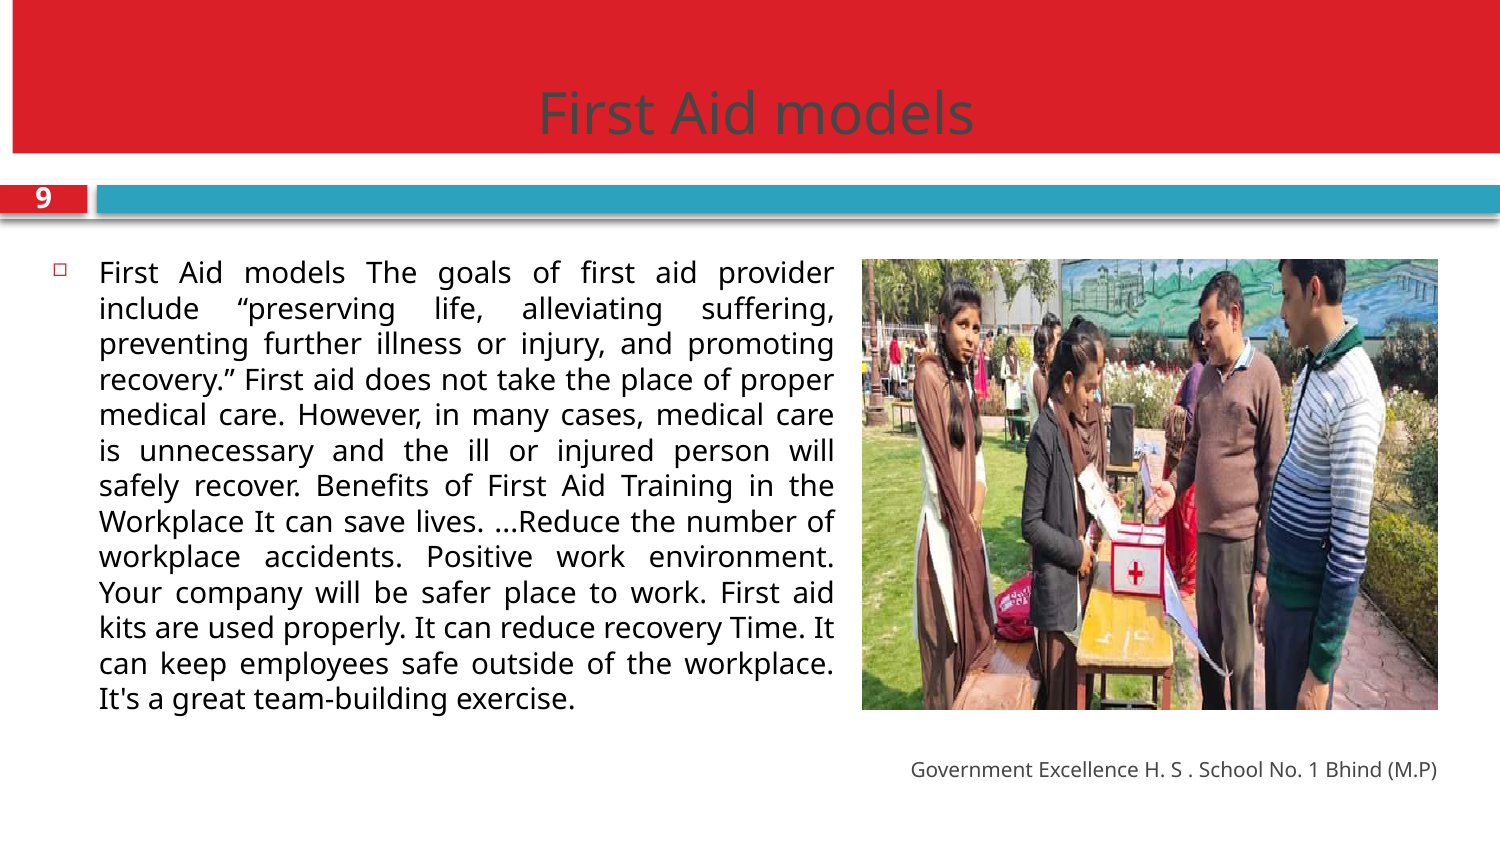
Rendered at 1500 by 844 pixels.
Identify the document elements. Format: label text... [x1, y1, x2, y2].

title First Aid models [12, 0, 1500, 154]
list First Aid models The goals of first aid provider include “preserving life, alleviating suffering, preventing further illness or injury, and promoting recovery.” First aid does not take the place of proper medical care. However, in many cases, medical care is unnecessary and the ill or injured person will safely recover. Benefits of First Aid Training in the Workplace It can save lives. ...Reduce the number of workplace accidents. Positive work environment. Your company will be safer place to work. First aid kits are used properly. It can reduce recovery Time. It can keep employees safe outside of the workplace. It's a great team-building exercise. [37, 246, 850, 729]
picture [862, 258, 1438, 710]
slide_number 9 [0, 184, 88, 215]
footer Government Excellence H. S . School No. 1 Bhind (M.P) [562, 759, 1452, 805]
